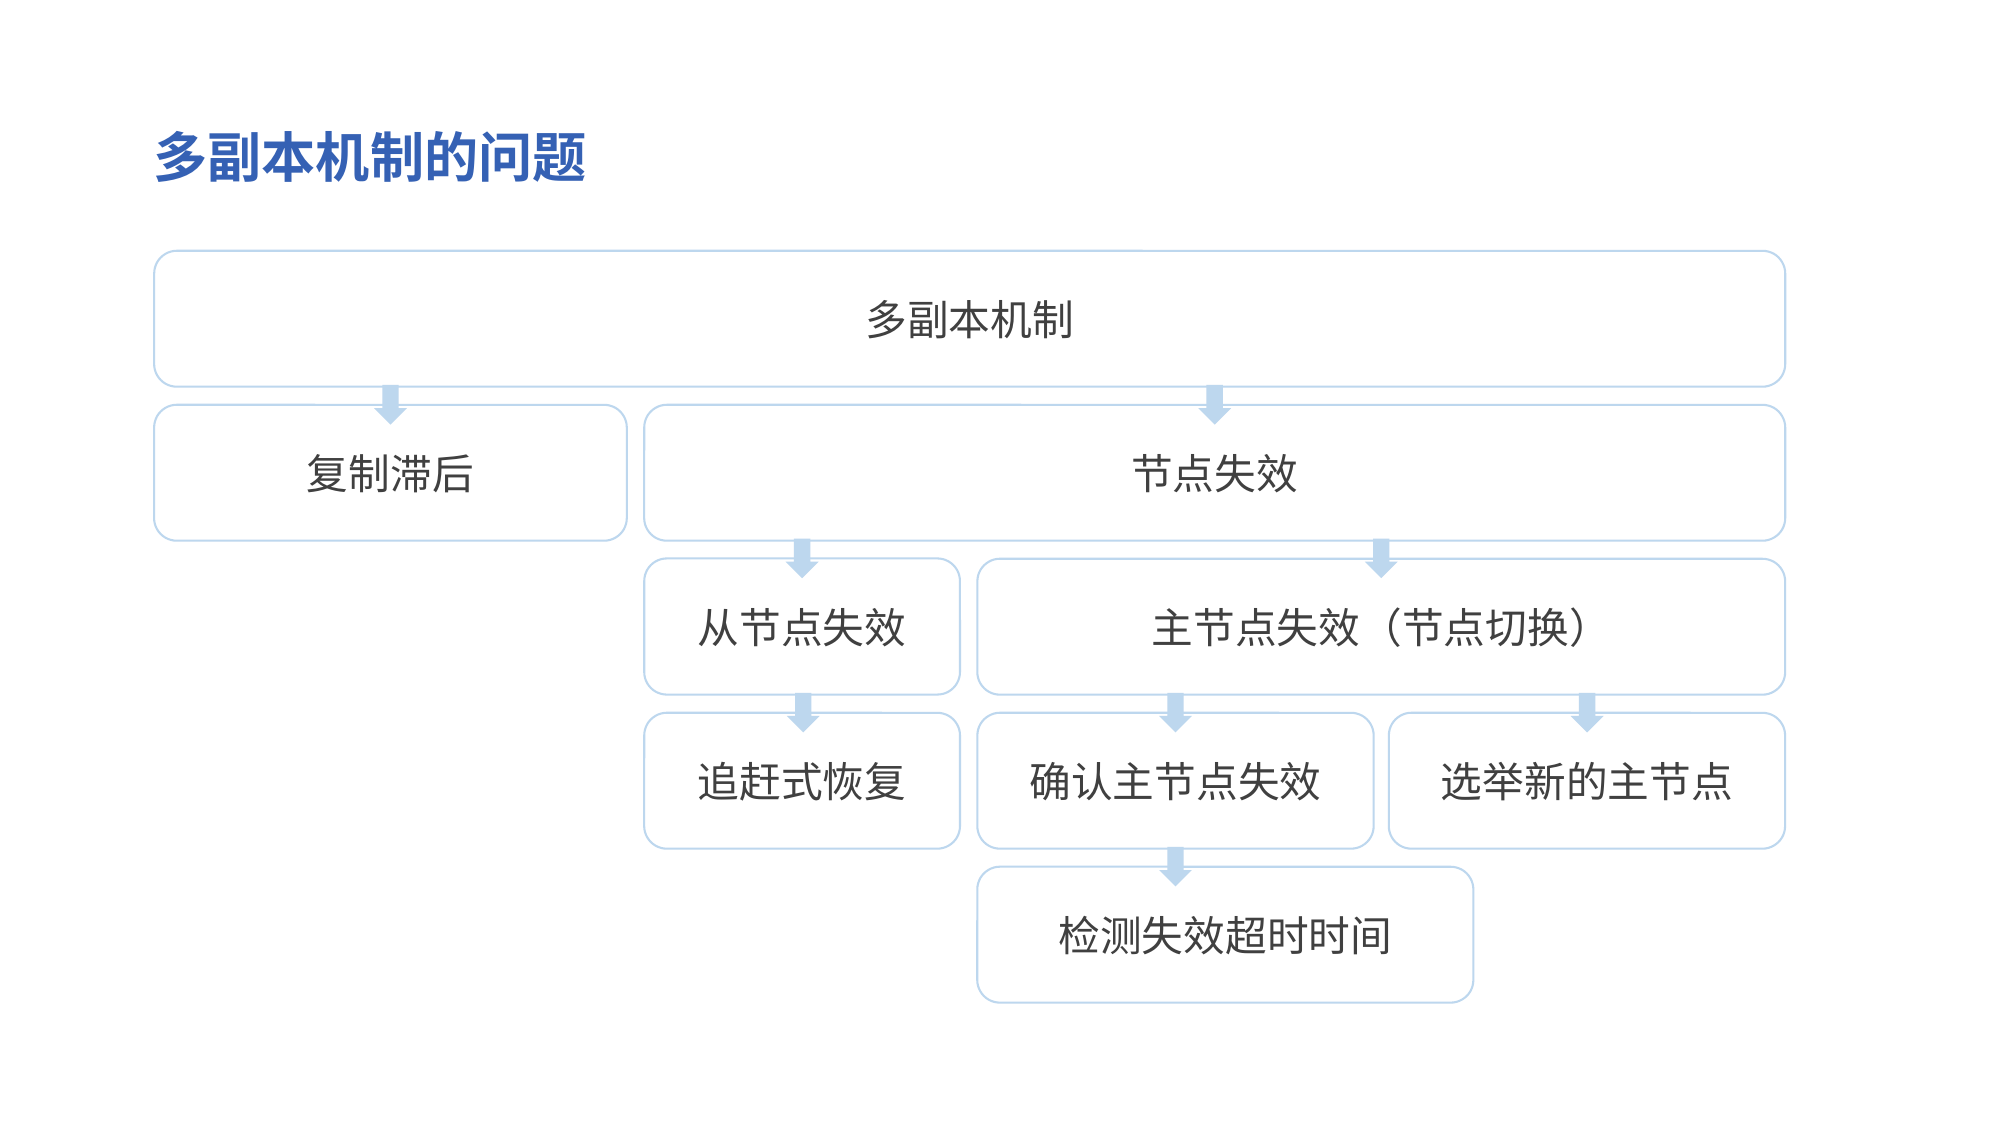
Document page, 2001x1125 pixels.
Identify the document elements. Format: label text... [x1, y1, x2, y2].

text_box [1568, 691, 1607, 734]
text_box 选举新的主节点 [1387, 711, 1787, 850]
text_box 确认主节点失效 [976, 711, 1375, 850]
text_box [1205, 383, 1224, 403]
text_box 追赶式恢复 [643, 711, 962, 850]
text_box 主节点失效（节点切换） [976, 557, 1787, 696]
text_box 复制滞后 [153, 403, 628, 542]
text_box [784, 691, 823, 734]
text_box [1362, 542, 1401, 580]
text_box 检测失效超时时间 [976, 865, 1475, 1004]
text_box 从节点失效 [643, 557, 962, 696]
text_box 节点失效 [643, 403, 1787, 542]
text_box [1156, 691, 1195, 734]
text_box [1156, 845, 1195, 888]
text_box 多副本机制的问题 [138, 115, 1762, 196]
text_box [381, 383, 400, 403]
text_box [783, 542, 822, 580]
text_box 多副本机制 [153, 249, 1787, 388]
